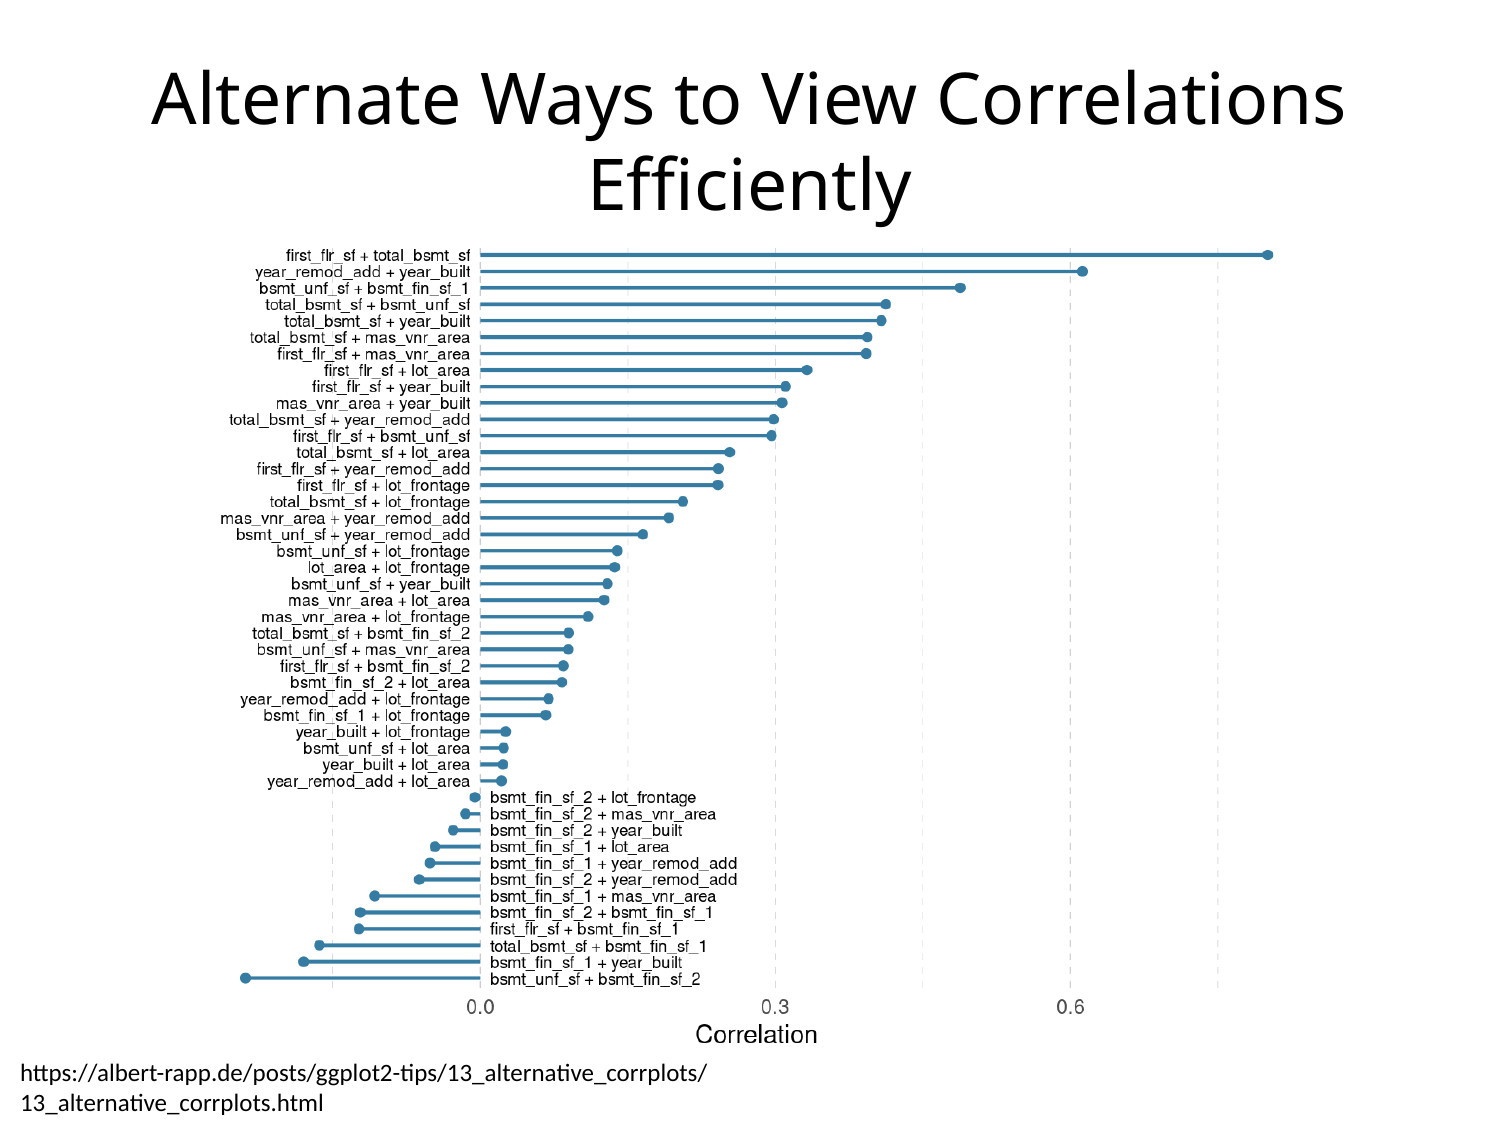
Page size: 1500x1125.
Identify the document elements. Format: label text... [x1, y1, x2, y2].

title Alternate Ways to View Correlations Efficiently [75, 45, 1425, 233]
picture [169, 232, 1331, 1062]
text_box https://albert-rapp.de/posts/ggplot2-tips/13_alternative_corrplots/13_alternative_corrplots.html [5, 1049, 756, 1124]
